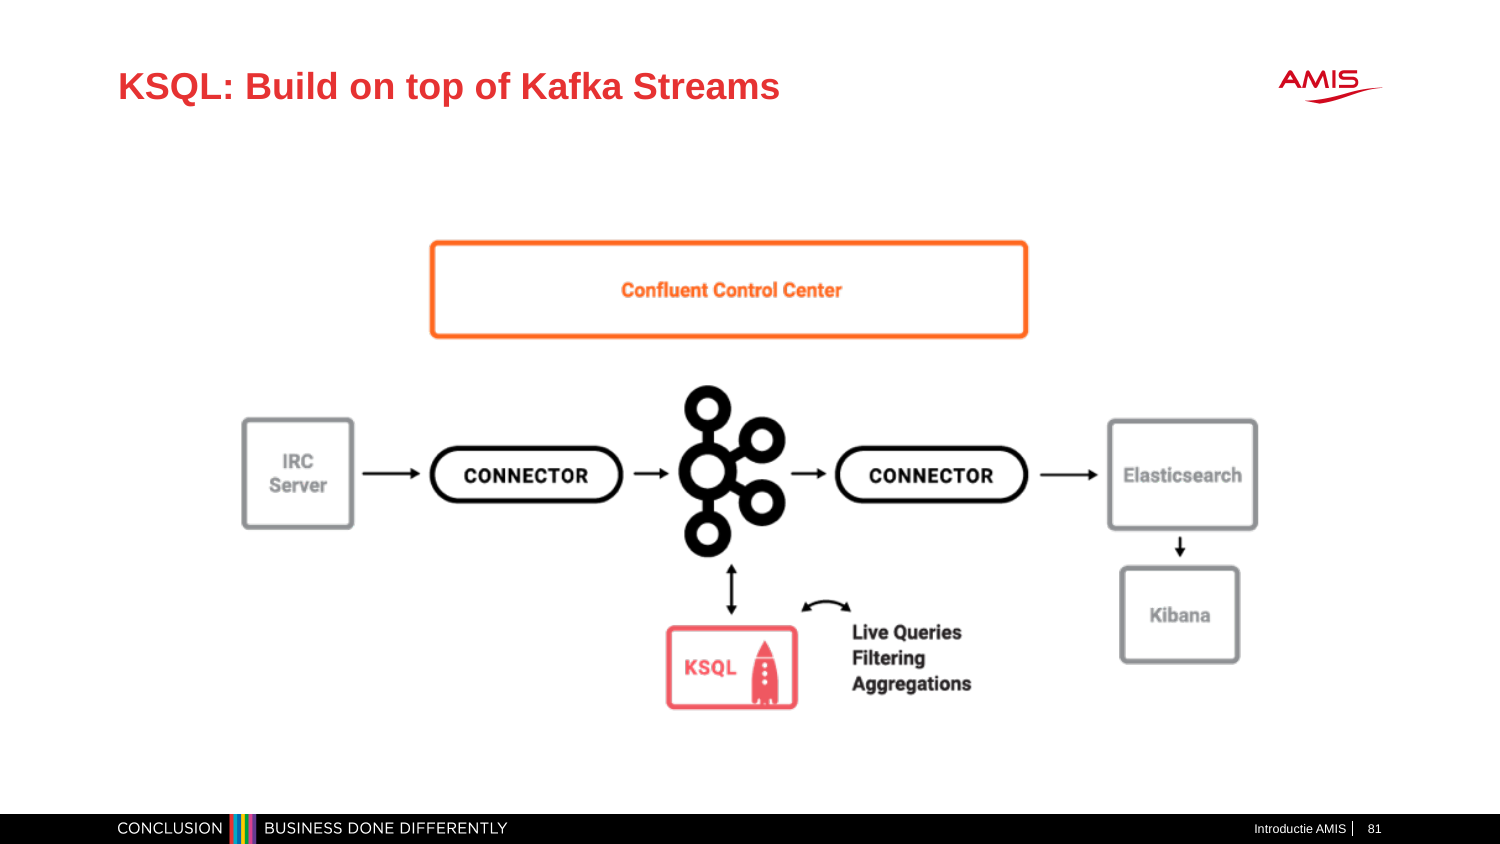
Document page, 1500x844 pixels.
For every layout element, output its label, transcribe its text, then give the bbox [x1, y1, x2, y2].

picture [206, 148, 1294, 803]
slide_number 81 [1358, 820, 1382, 839]
picture [0, 814, 236, 844]
title KSQL: Build on top of Kafka Streams [118, 47, 1205, 130]
picture [1205, 58, 1388, 106]
footer Introductie AMIS [814, 820, 1347, 839]
picture [239, 814, 1500, 844]
